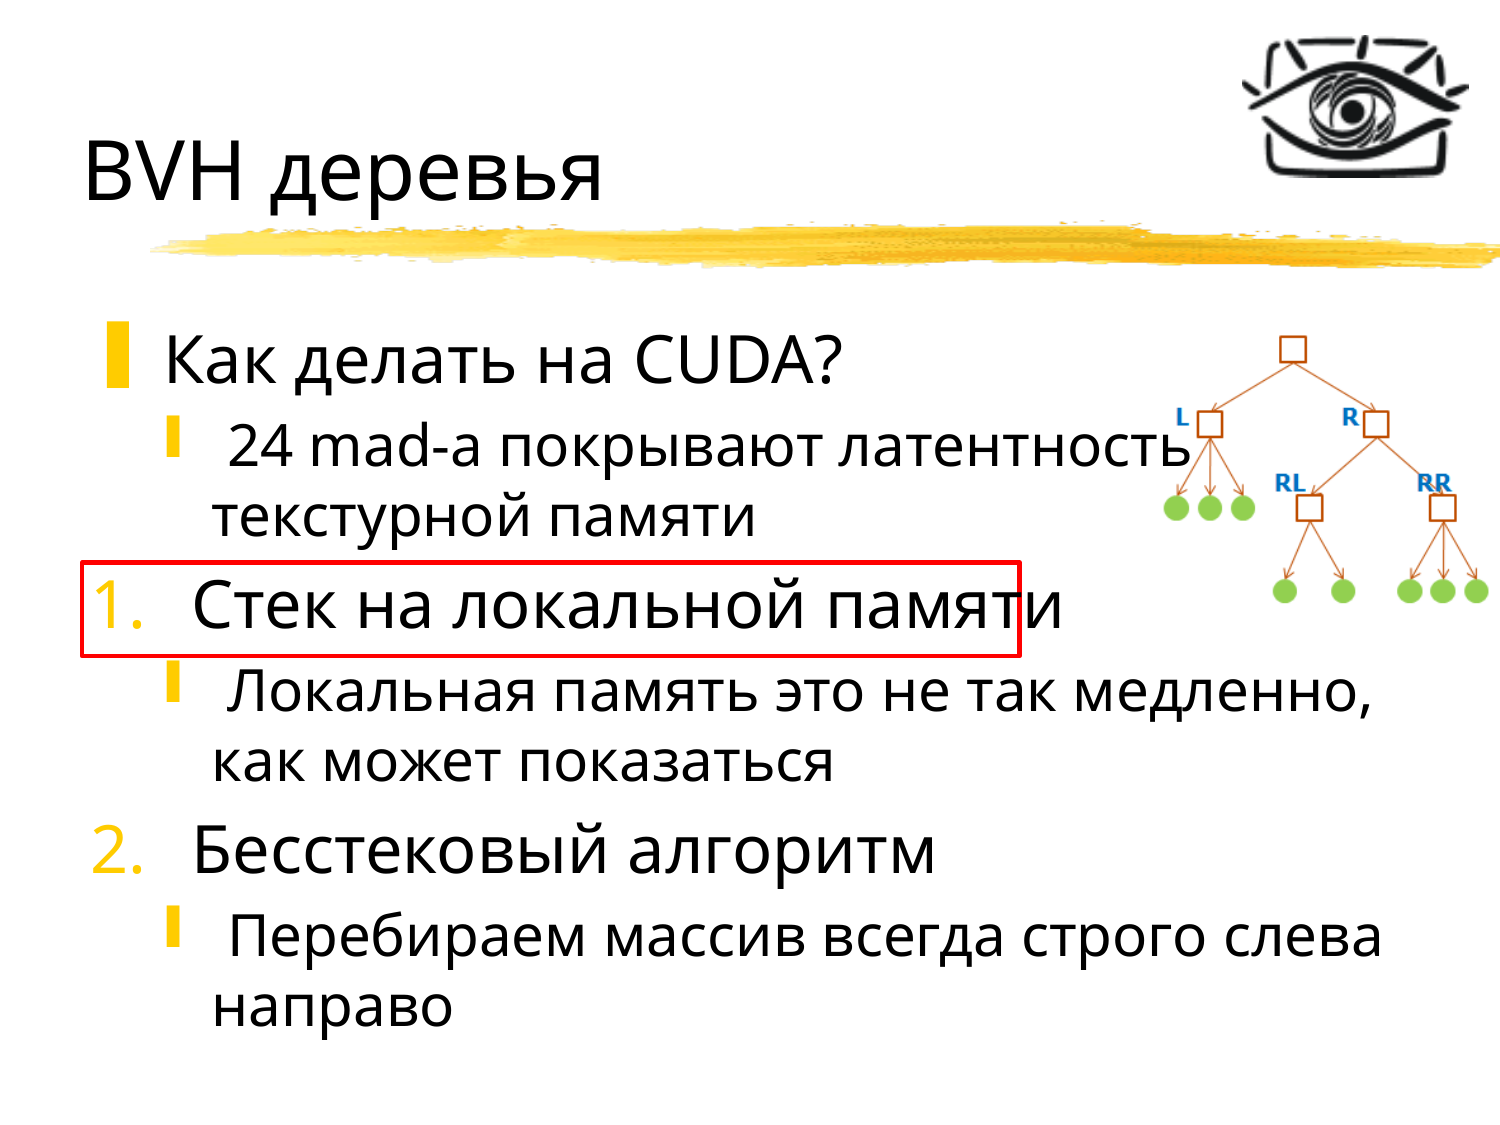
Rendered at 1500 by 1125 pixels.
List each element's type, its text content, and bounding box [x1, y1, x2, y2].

picture [150, 215, 1500, 279]
list Как делать на CUDA? 24 mad-а покрывают латентность текстурной памяти Стек на локальной памяти Локальная память это не так медленно, как может показаться Бесстековый алгоритм Перебираем массив всегда строго слева направо [74, 309, 1417, 994]
picture [1241, 34, 1469, 179]
picture [1140, 327, 1500, 622]
title BVH деревья [66, 37, 1342, 226]
